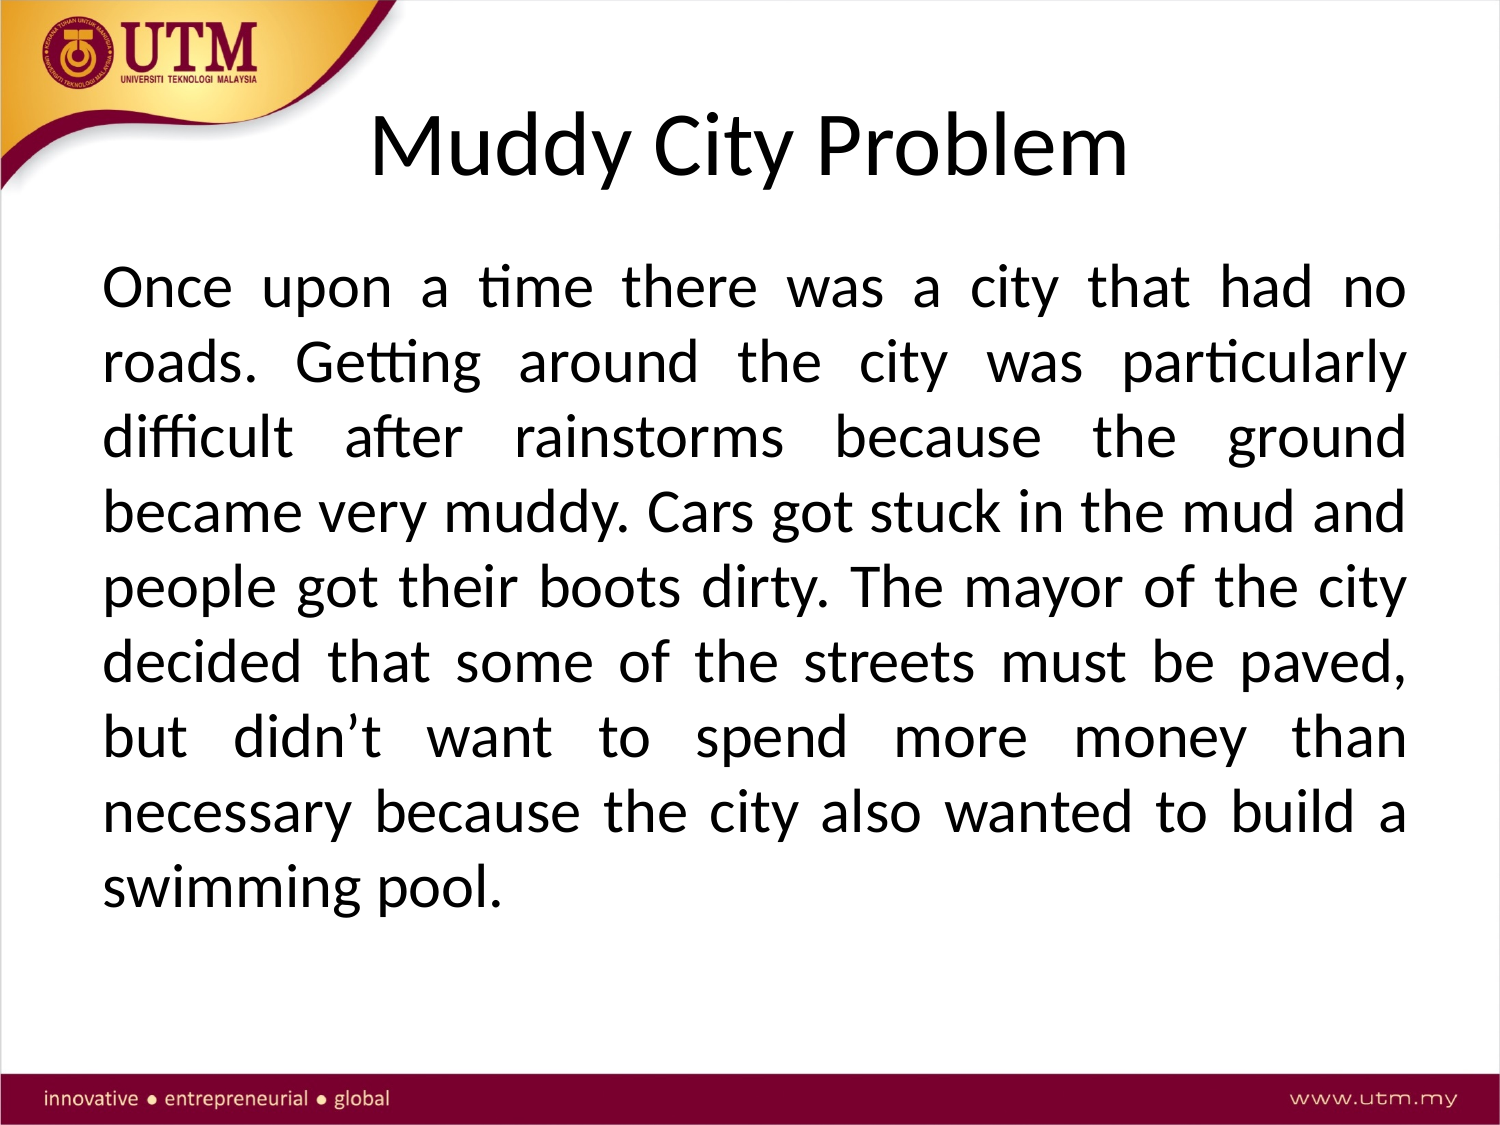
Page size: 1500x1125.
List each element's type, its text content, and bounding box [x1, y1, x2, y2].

picture [0, 0, 1500, 1125]
list Once upon a time there was a city that had no roads. Getting around the city was particularly difficult after rainstorms because the ground became very muddy. Cars got stuck in the mud and people got their boots dirty. The mayor of the city decided that some of the streets must be paved, but didn’t want to spend more money than necessary because the city also wanted to build a swimming pool. [87, 237, 1425, 1038]
title Muddy City Problem [75, 45, 1425, 233]
